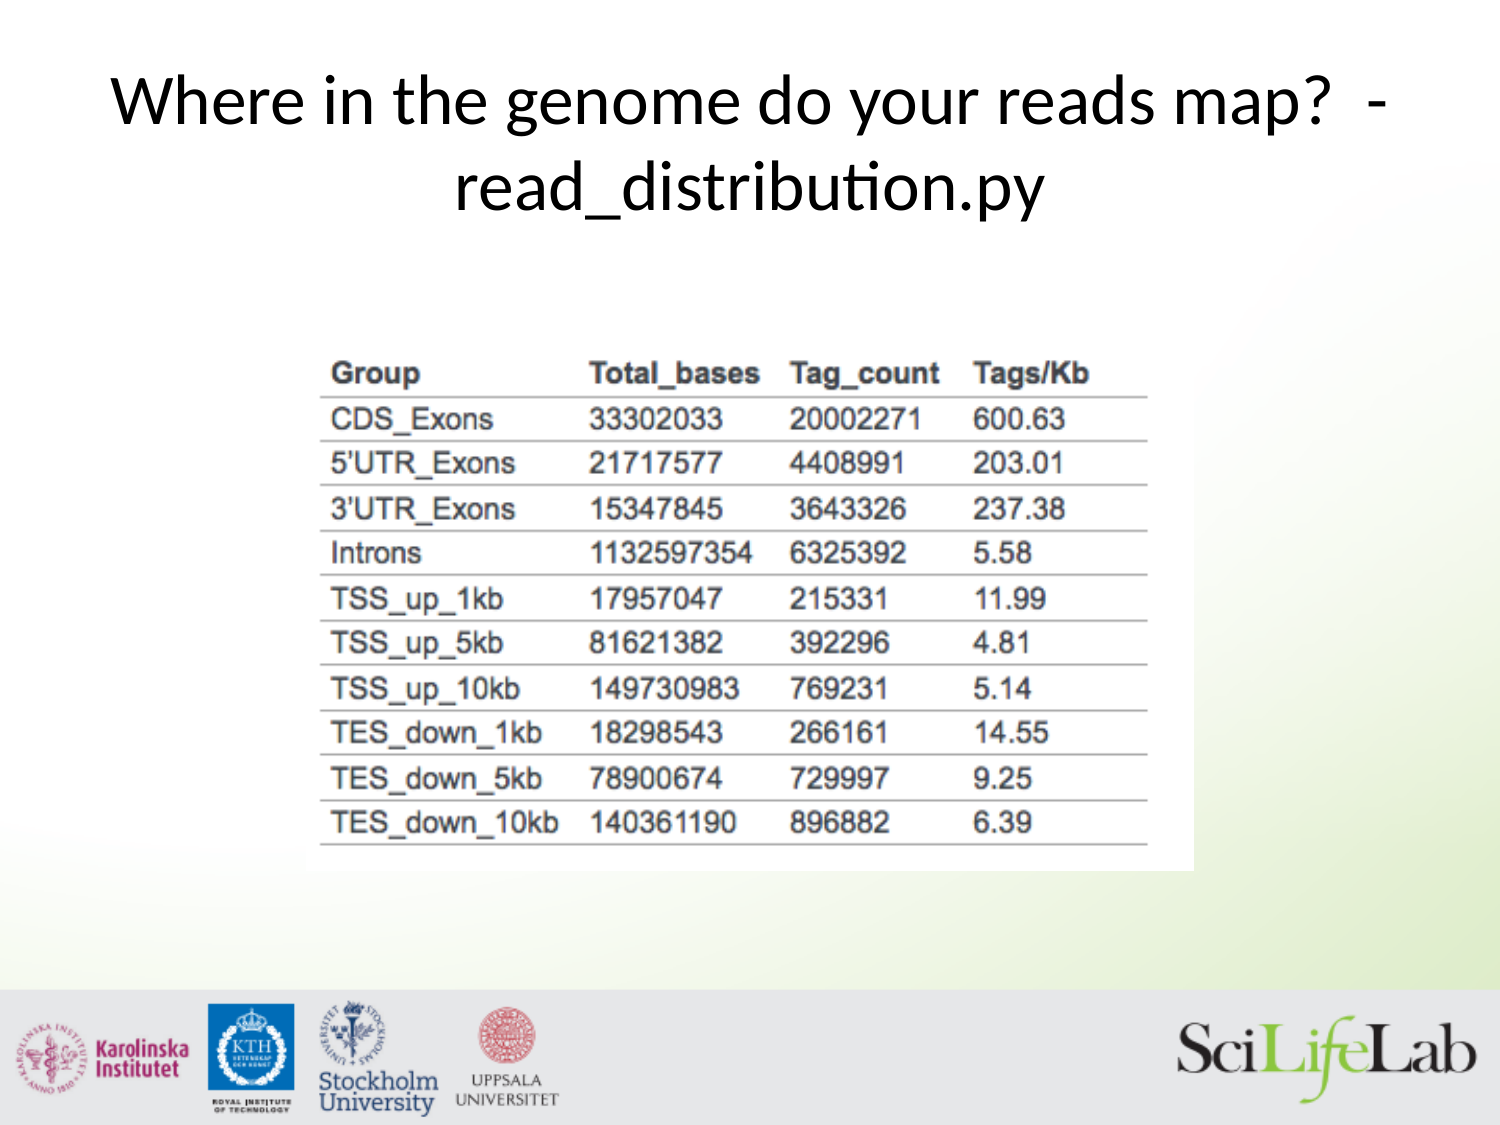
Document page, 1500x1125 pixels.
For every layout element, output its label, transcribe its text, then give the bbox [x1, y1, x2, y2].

picture [305, 336, 1194, 871]
title Where in the genome do your reads map? - read_distribution.py [75, 45, 1425, 233]
